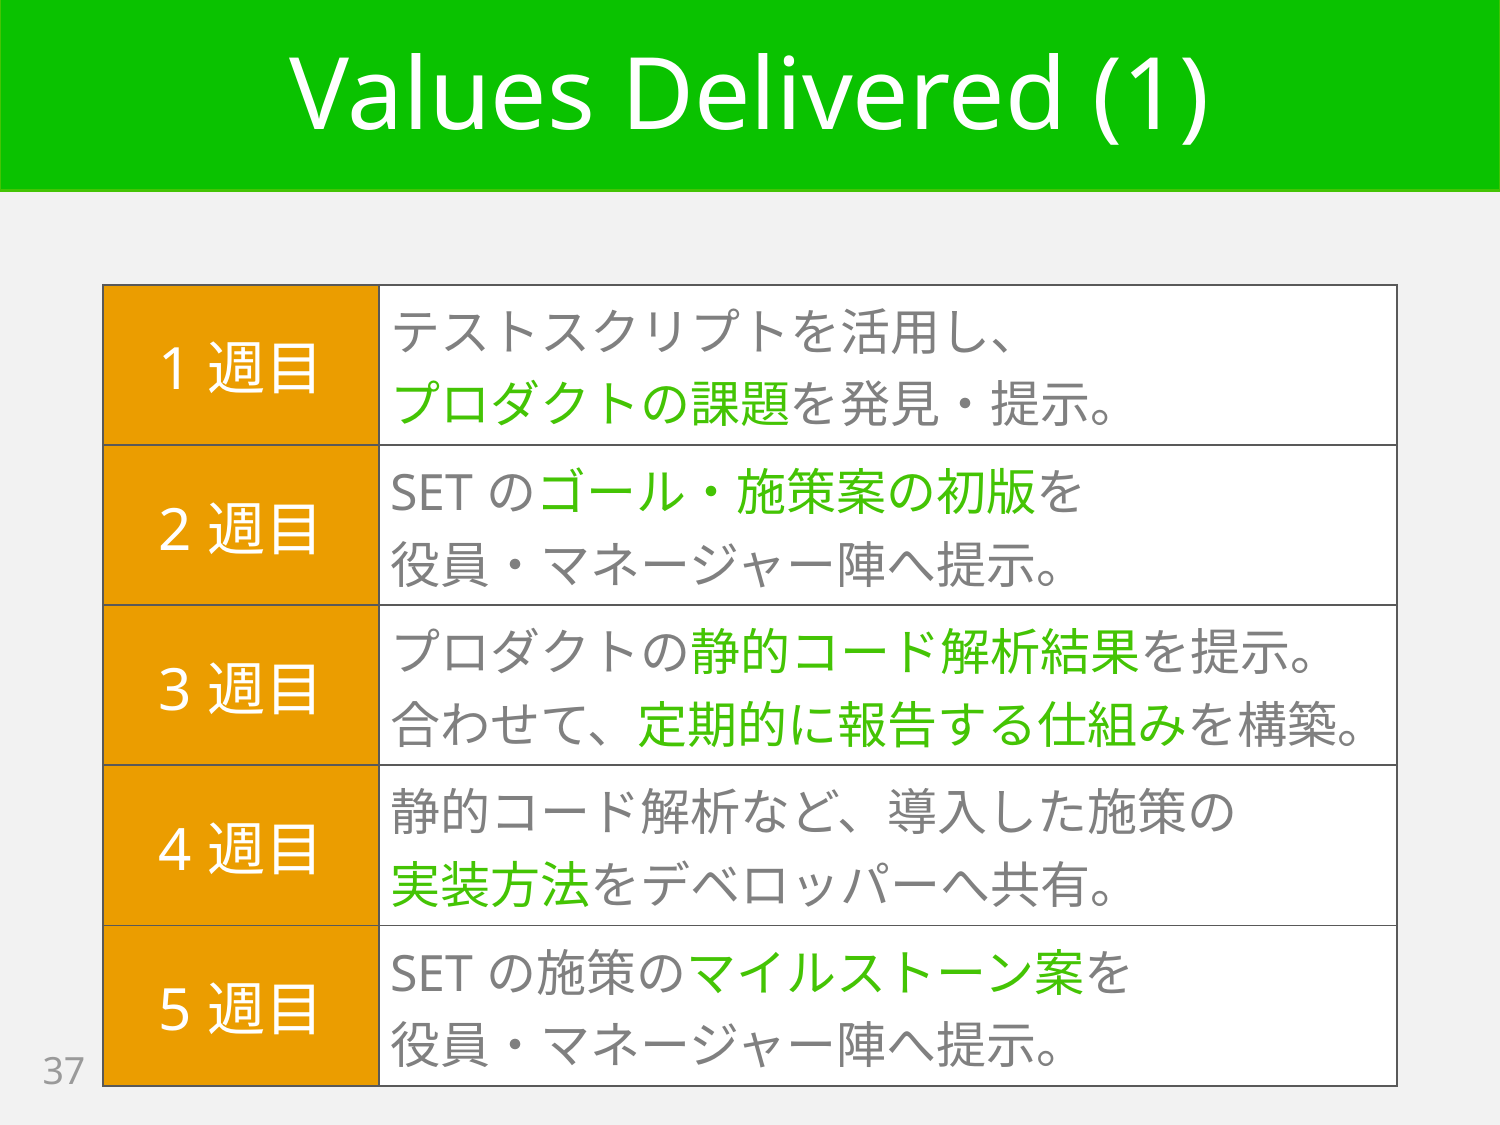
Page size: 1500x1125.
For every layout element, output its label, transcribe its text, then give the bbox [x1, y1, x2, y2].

table_cell SETのゴール・施策案の初版を 役員・マネージャー陣へ提示。 [380, 446, 1396, 604]
title Values Delivered (1) [0, 53, 1500, 140]
table_cell 5週目 [104, 926, 378, 1085]
table_cell 2週目 [104, 446, 378, 604]
table_header テストスクリプトを活用し、 プロダクトの課題を発見・提示。 [380, 286, 1396, 444]
table_cell SETの施策のマイルストーン案を 役員・マネージャー陣へ提示。 [380, 926, 1396, 1085]
slide_number 37 [27, 1042, 146, 1102]
table_cell プロダクトの静的コード解析結果を提示。 合わせて、定期的に報告する仕組みを構築。 [380, 606, 1396, 764]
table_cell 3週目 [104, 606, 378, 764]
table_cell 4週目 [104, 766, 378, 925]
table_cell 静的コード解析など、導入した施策の 実装方法をデベロッパーへ共有。 [380, 766, 1396, 925]
table_header 1週目 [104, 286, 378, 444]
